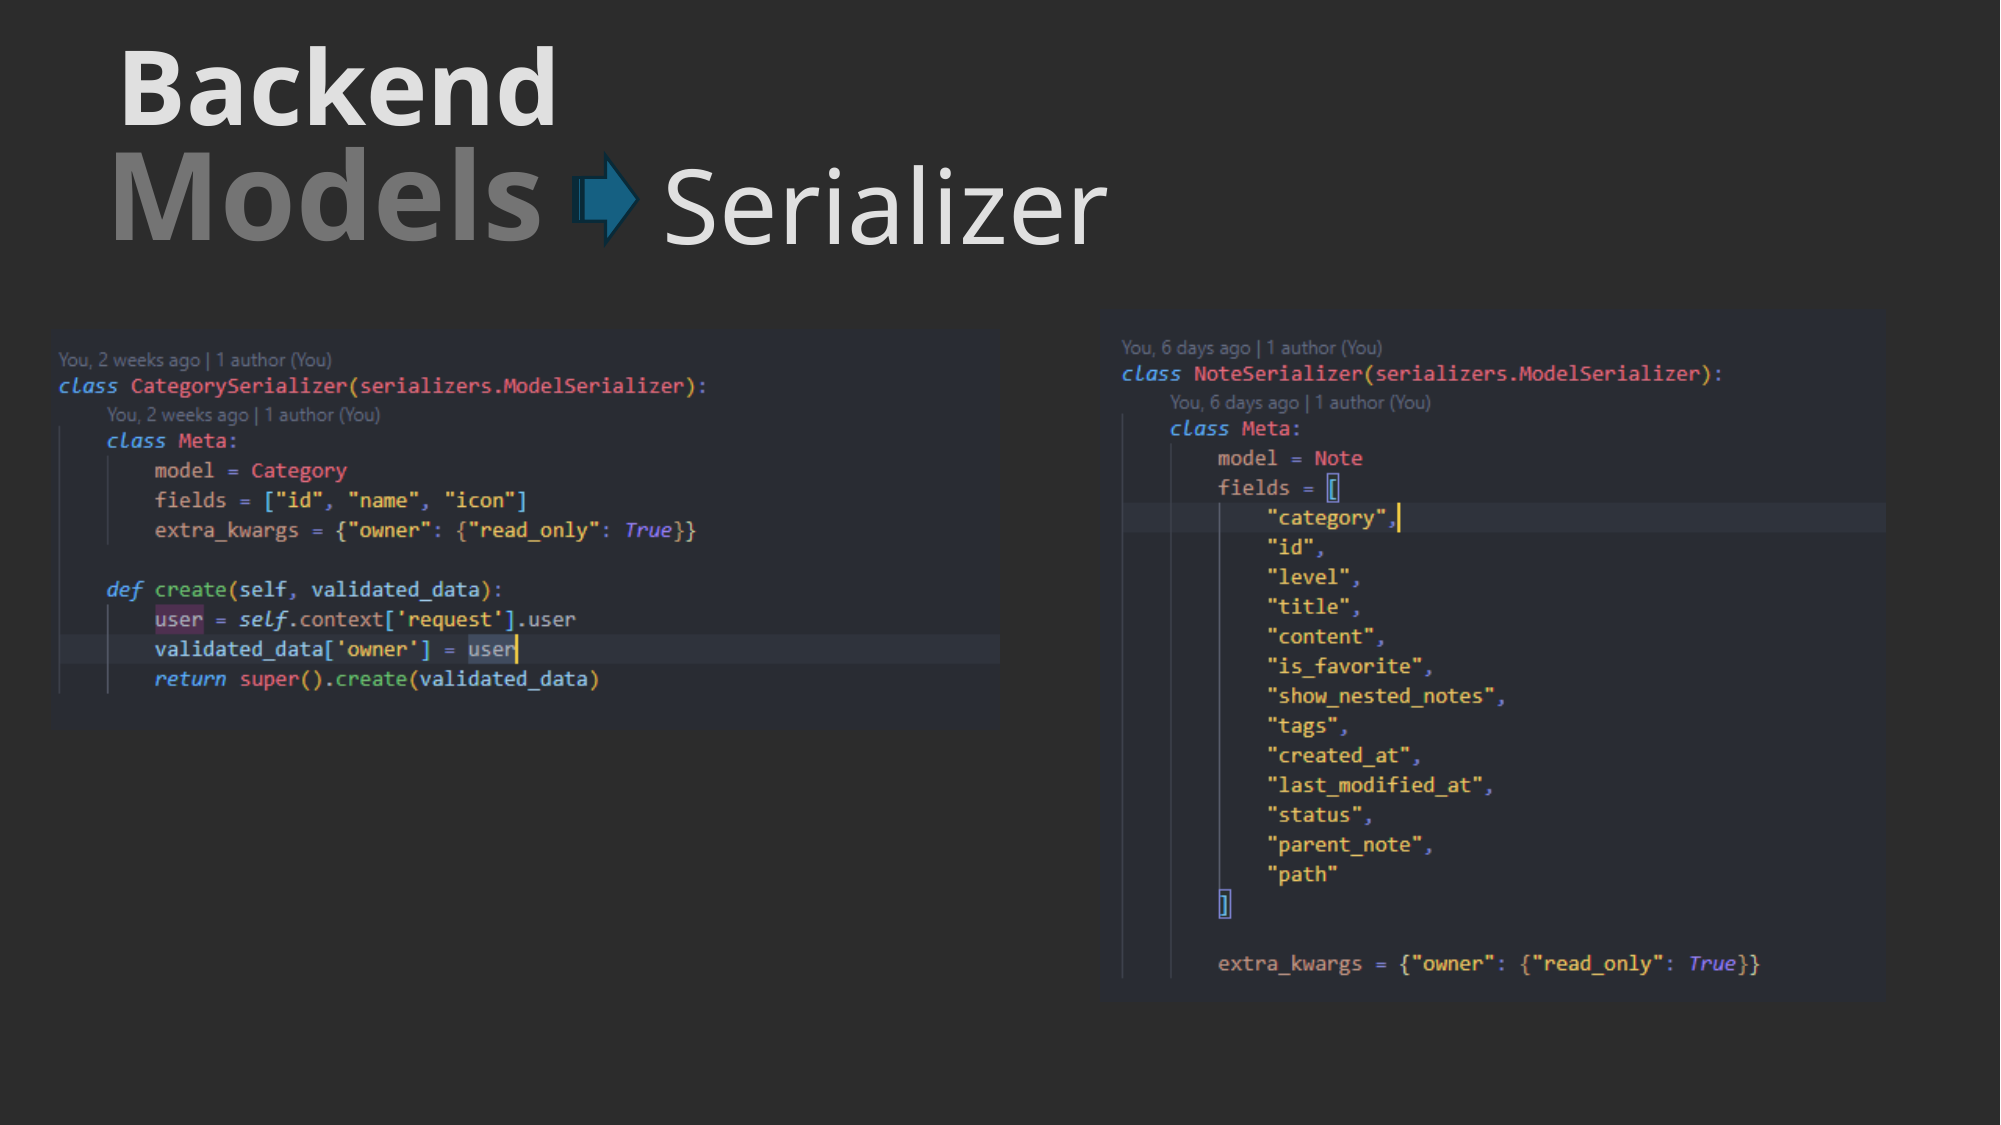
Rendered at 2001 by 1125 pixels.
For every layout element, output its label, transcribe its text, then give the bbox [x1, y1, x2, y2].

text_box [572, 150, 640, 248]
picture [1100, 309, 1886, 1003]
text_box Serializer [638, 126, 1135, 275]
title Backend [90, 7, 588, 156]
text_box Models [76, 126, 574, 275]
picture [50, 328, 1001, 730]
